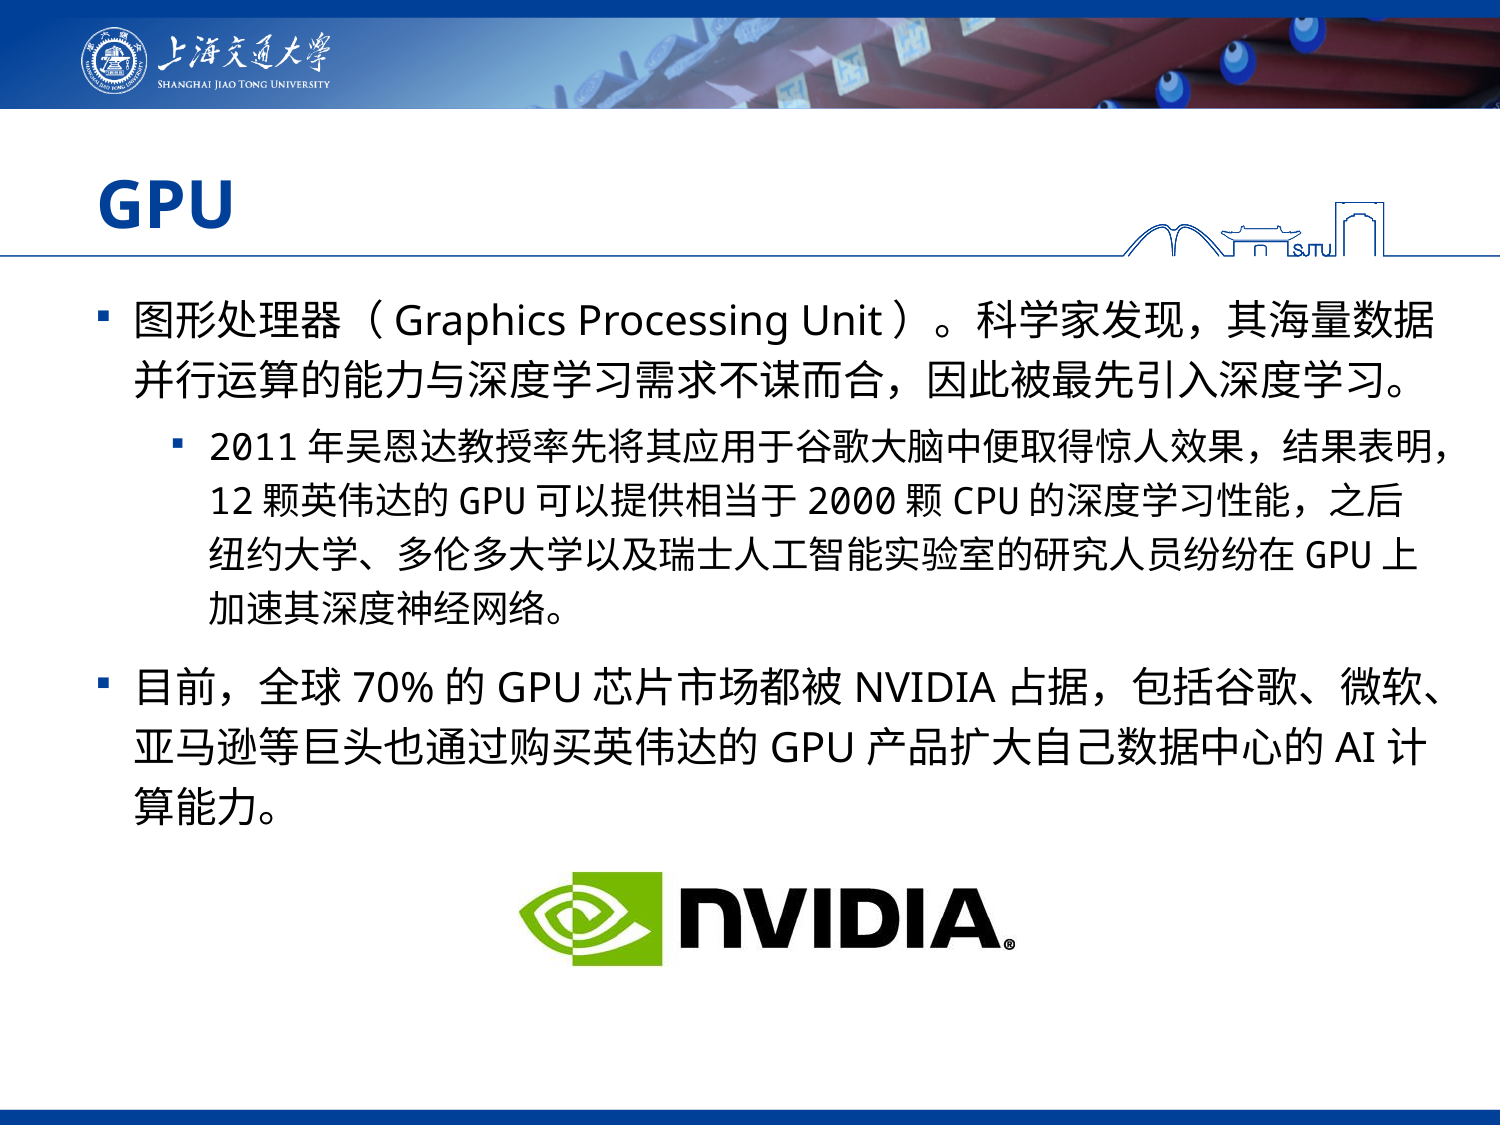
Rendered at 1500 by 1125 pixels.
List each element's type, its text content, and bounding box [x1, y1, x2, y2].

list 图形处理器（Graphics Processing Unit）。科学家发现，其海量数据并行运算的能力与深度学习需求不谋而合，因此被最先引入深度学习。 2011年吴恩达教授率先将其应用于谷歌大脑中便取得惊人效果，结果表明，12颗英伟达的GPU可以提供相当于2000颗CPU的深度学习性能，之后纽约大学、多伦多大学以及瑞士人工智能实验室的研究人员纷纷在GPU上加速其深度神经网络。 目前，全球70%的GPU芯片市场都被NVIDIA占据，包括谷歌、微软、亚马逊等巨头也通过购买英伟达的GPU产品扩大自己数据中心的AI计算能力。 [81, 276, 1455, 1084]
picture [518, 792, 1017, 1043]
picture [0, 18, 1500, 109]
title GPU [81, 159, 1455, 254]
